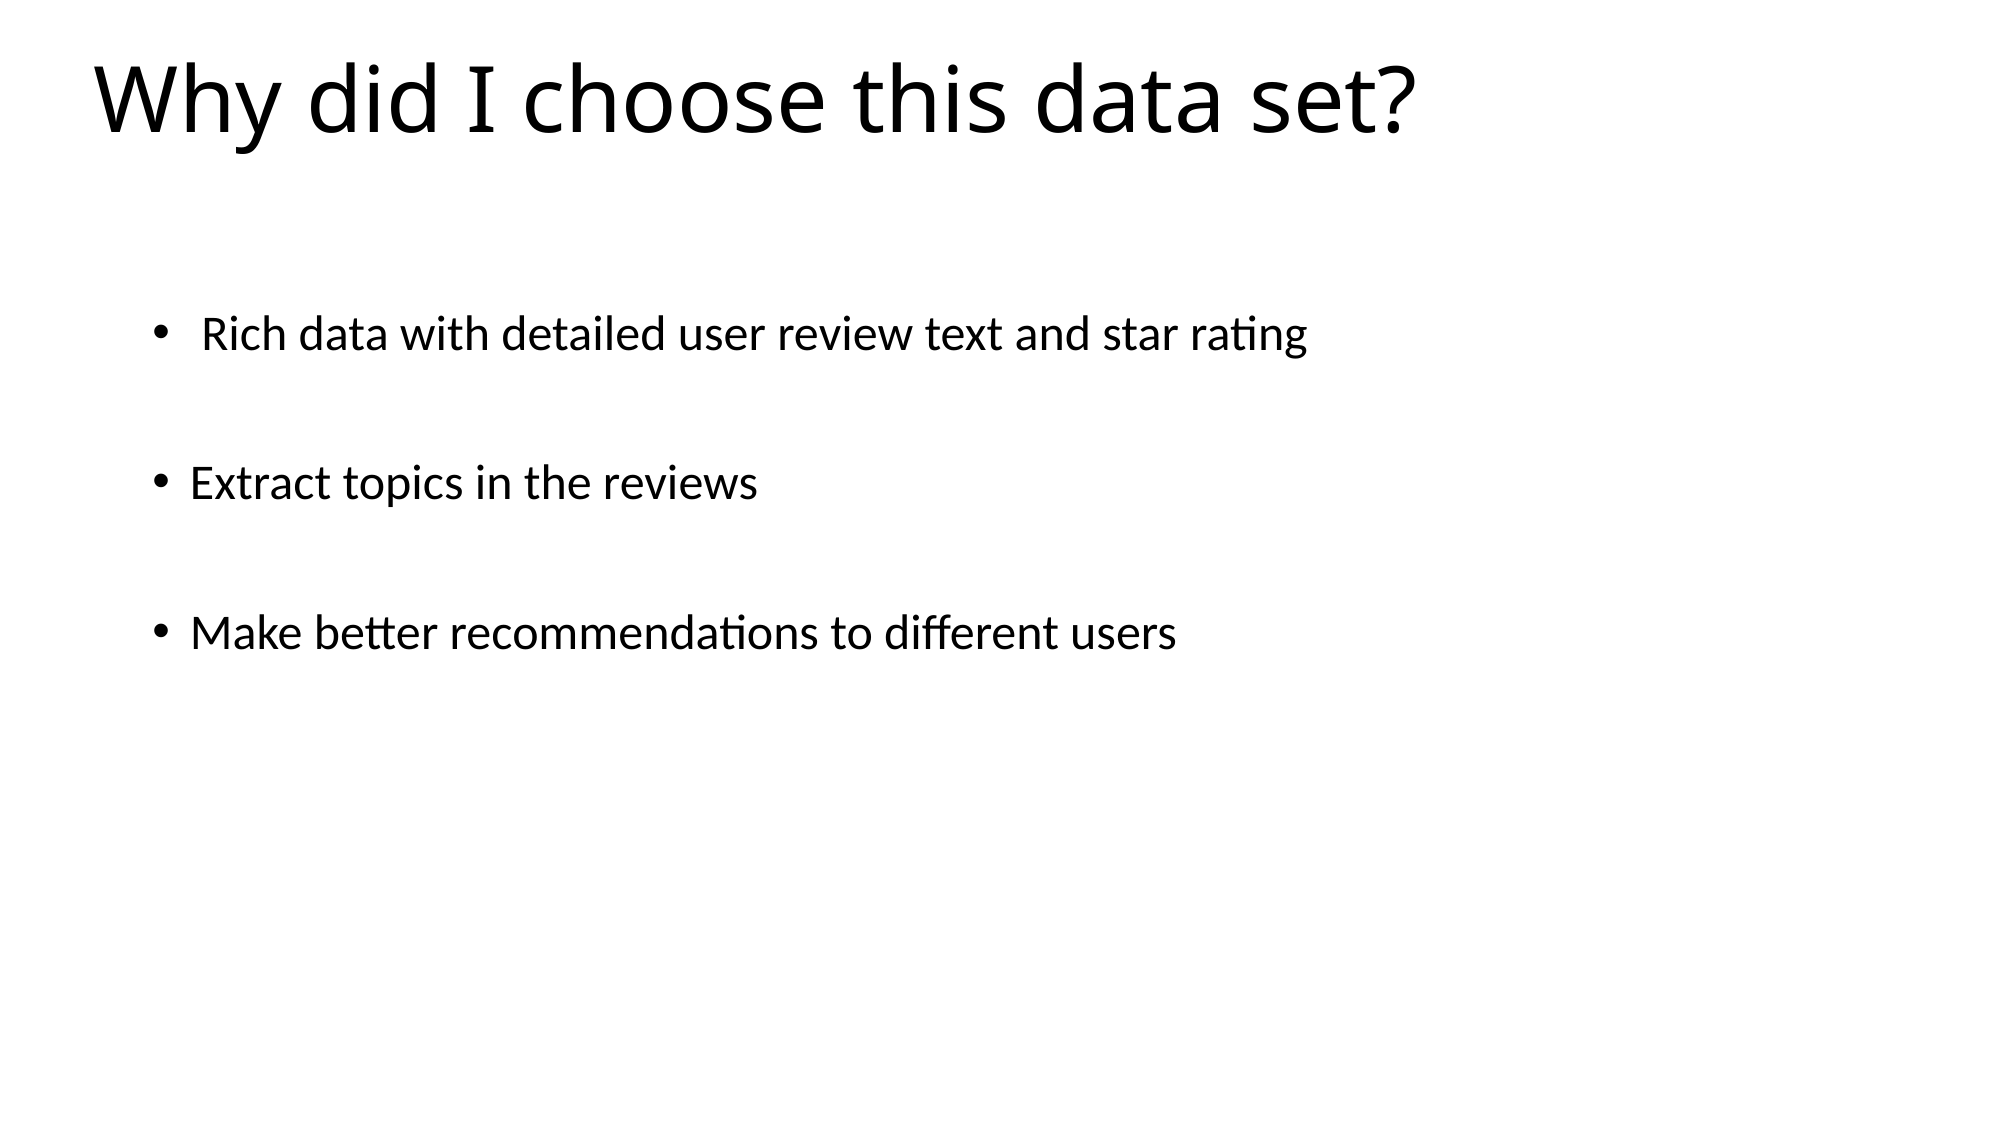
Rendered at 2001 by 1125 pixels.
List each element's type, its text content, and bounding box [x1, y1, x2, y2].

list Rich data with detailed user review text and star rating Extract topics in the reviews Make better recommendations to different users [137, 299, 1863, 1014]
title Why did I choose this data set? [78, 26, 1863, 180]
